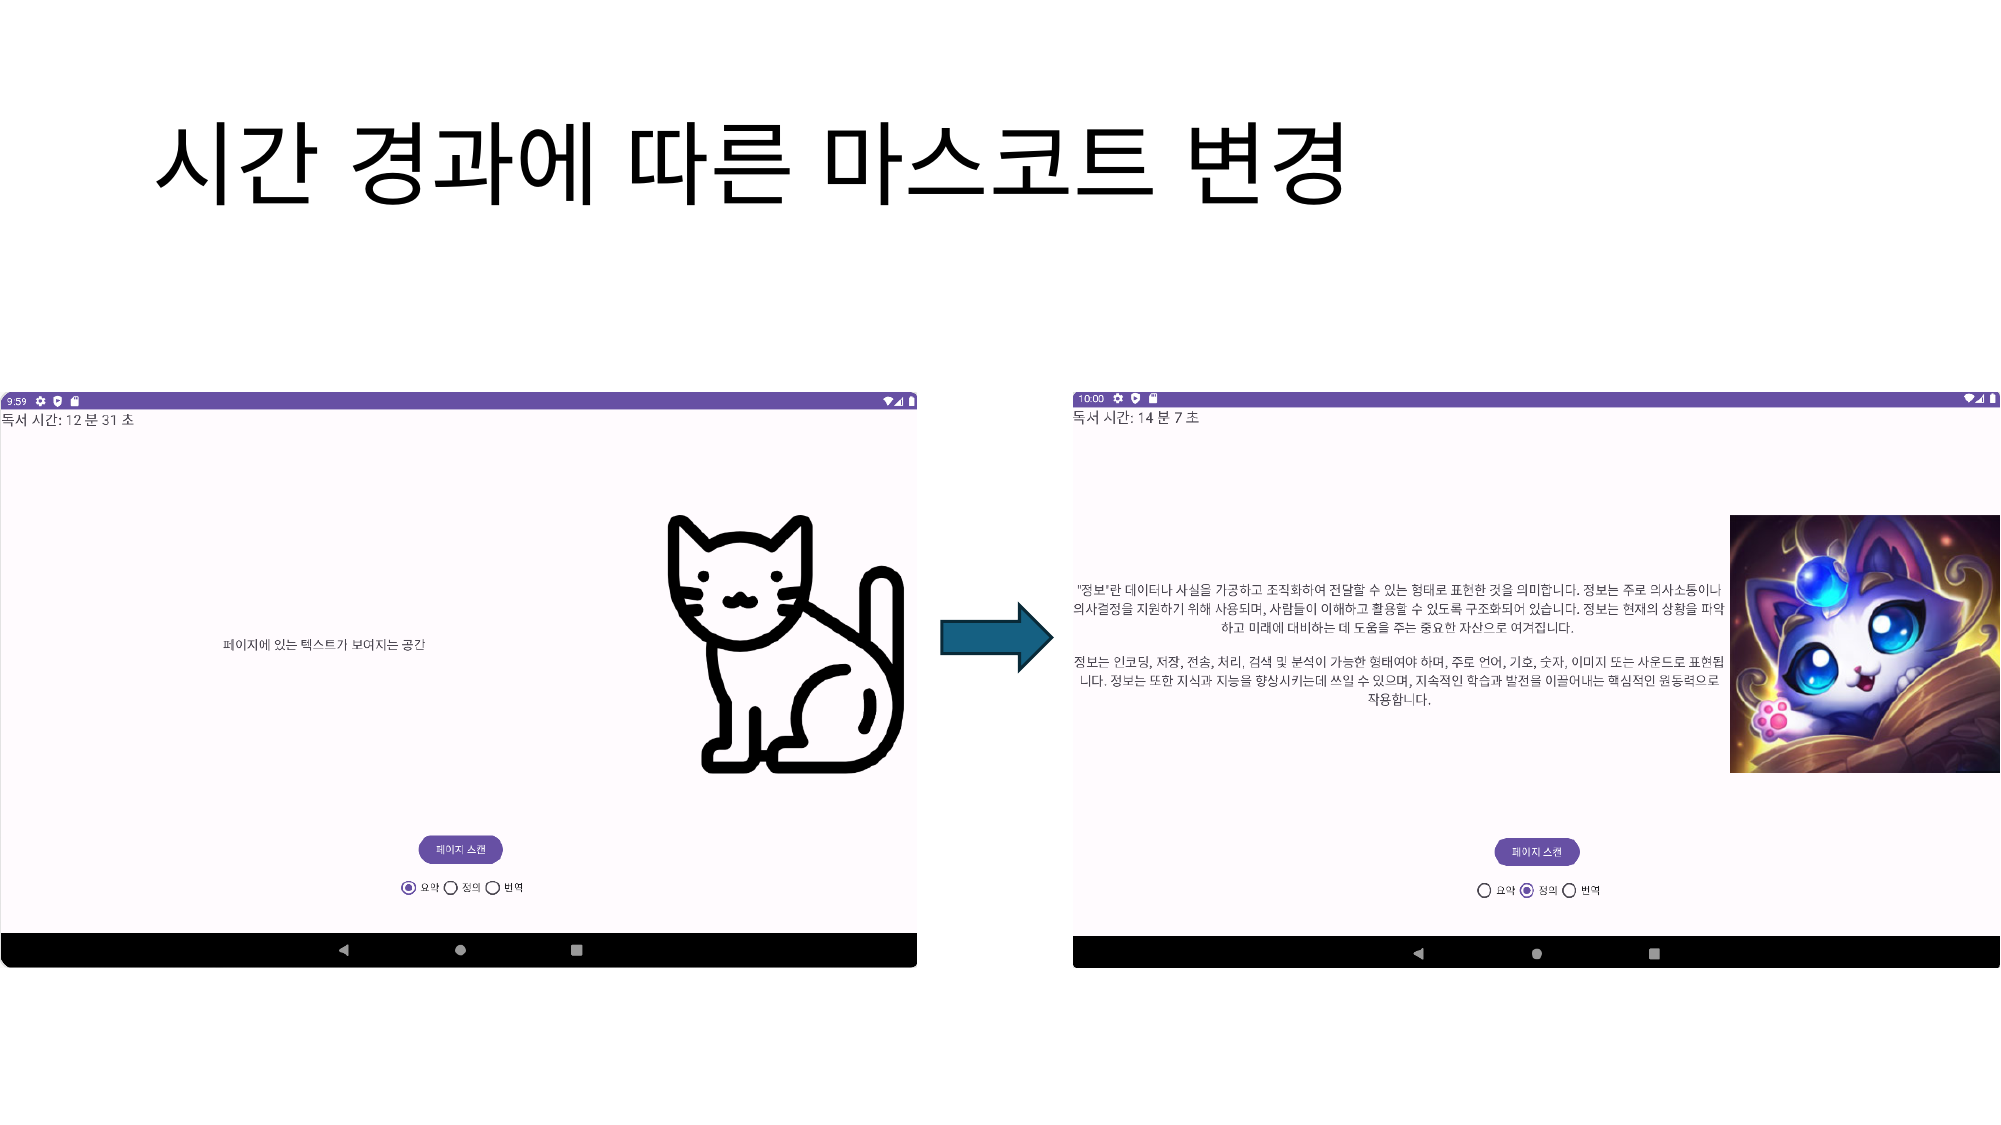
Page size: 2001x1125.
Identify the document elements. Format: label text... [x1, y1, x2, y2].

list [0, 392, 917, 968]
text_box [940, 601, 1054, 674]
title 시간 경과에 따른 마스코트 변경 [137, 59, 1863, 278]
picture [1073, 392, 2000, 968]
